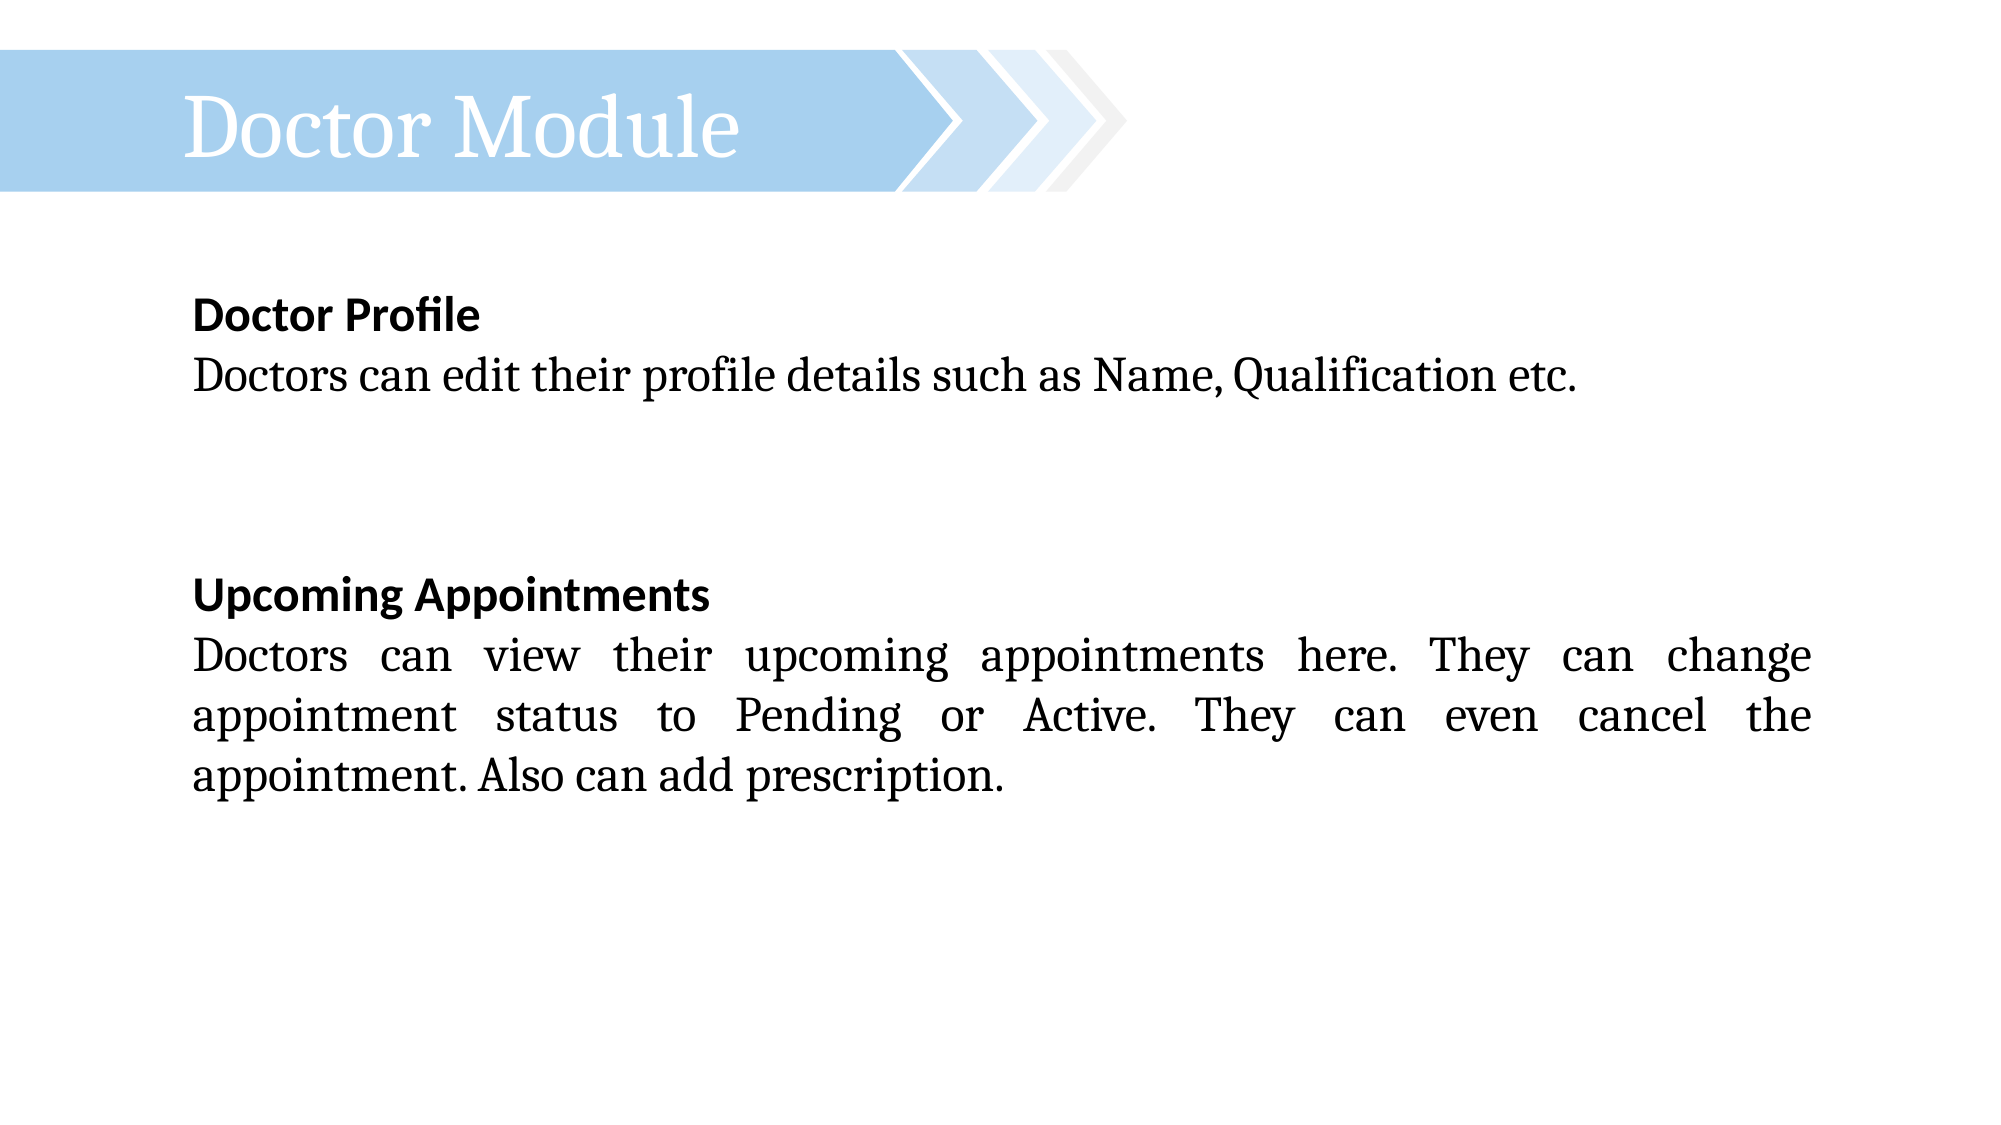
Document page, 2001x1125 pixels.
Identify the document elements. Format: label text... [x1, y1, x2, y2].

text_box Doctor Profile Doctors can edit their profile details such as Name, Qualification etc. Upcoming Appointments Doctors can view their upcoming appointments here. They can change appointment status to Pending or Active. They can even cancel the appointment. Also can add prescription. [177, 274, 1827, 810]
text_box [0, 49, 1128, 192]
